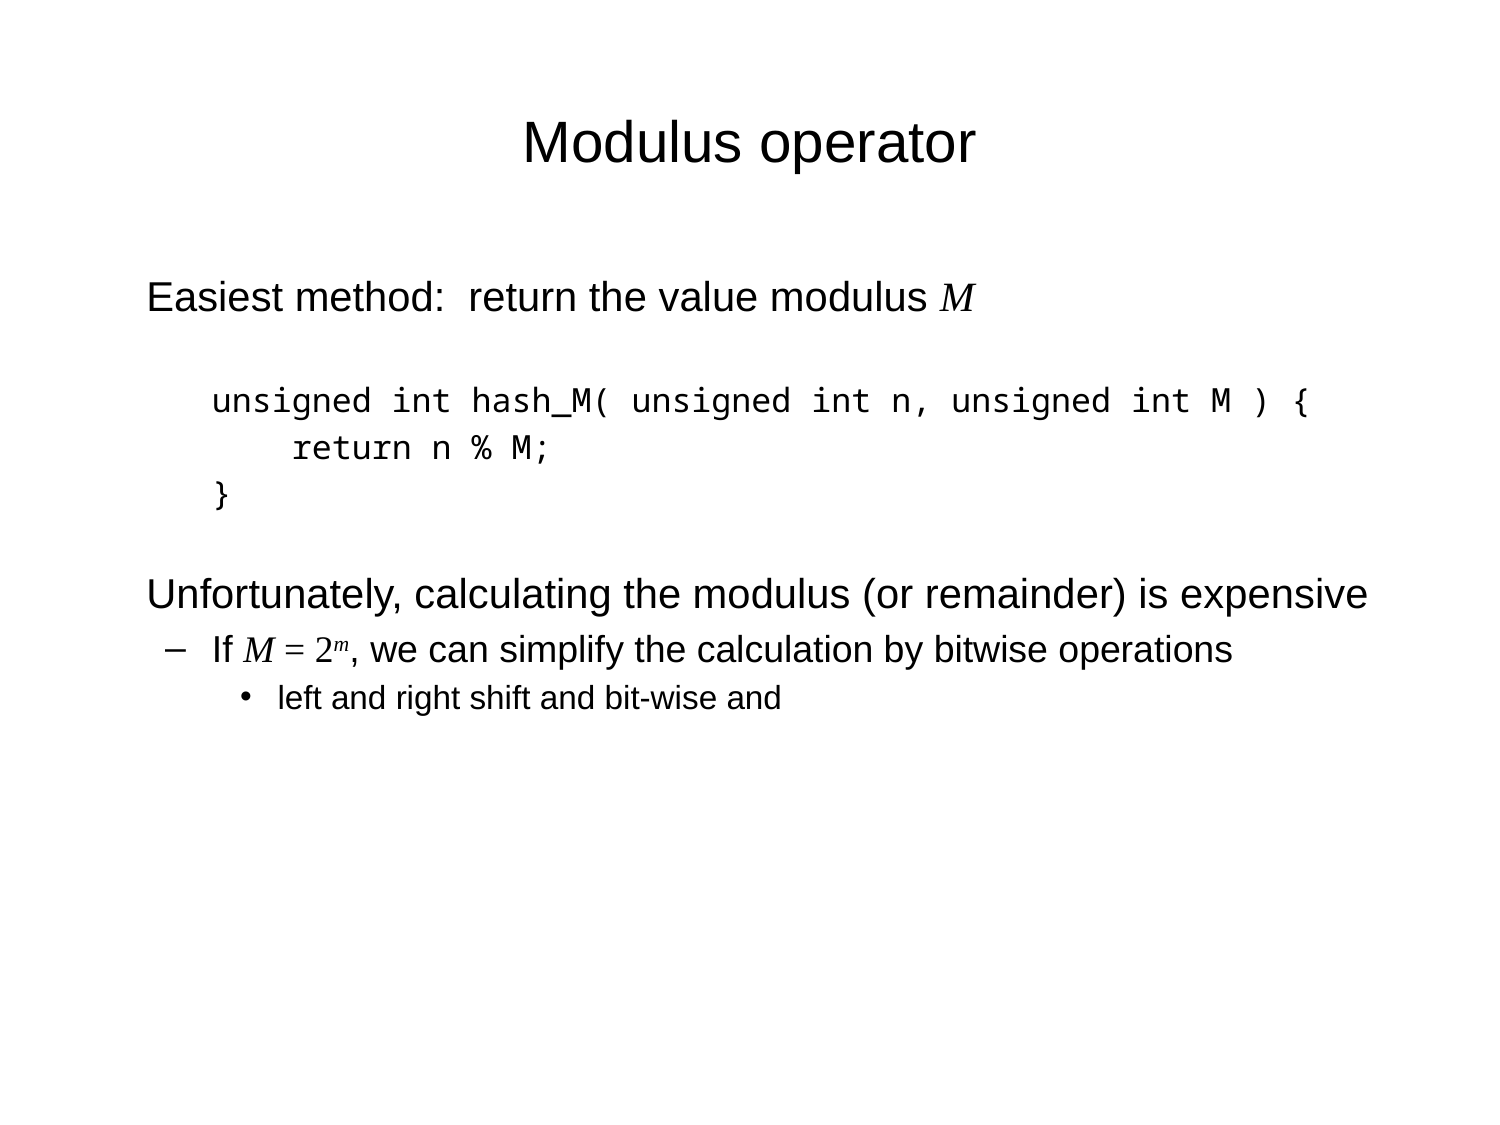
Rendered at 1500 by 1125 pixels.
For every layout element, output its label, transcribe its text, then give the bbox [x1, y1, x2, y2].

title Modulus operator [74, 44, 1426, 233]
list Easiest method: return the value modulus M unsigned int hash_M( unsigned int n, unsigned int M ) { return n % M; } Unfortunately, calculating the modulus (or remainder) is expensive If M = 2m, we can simplify the calculation by bitwise operations left and right shift and bit-wise and [74, 262, 1426, 1006]
